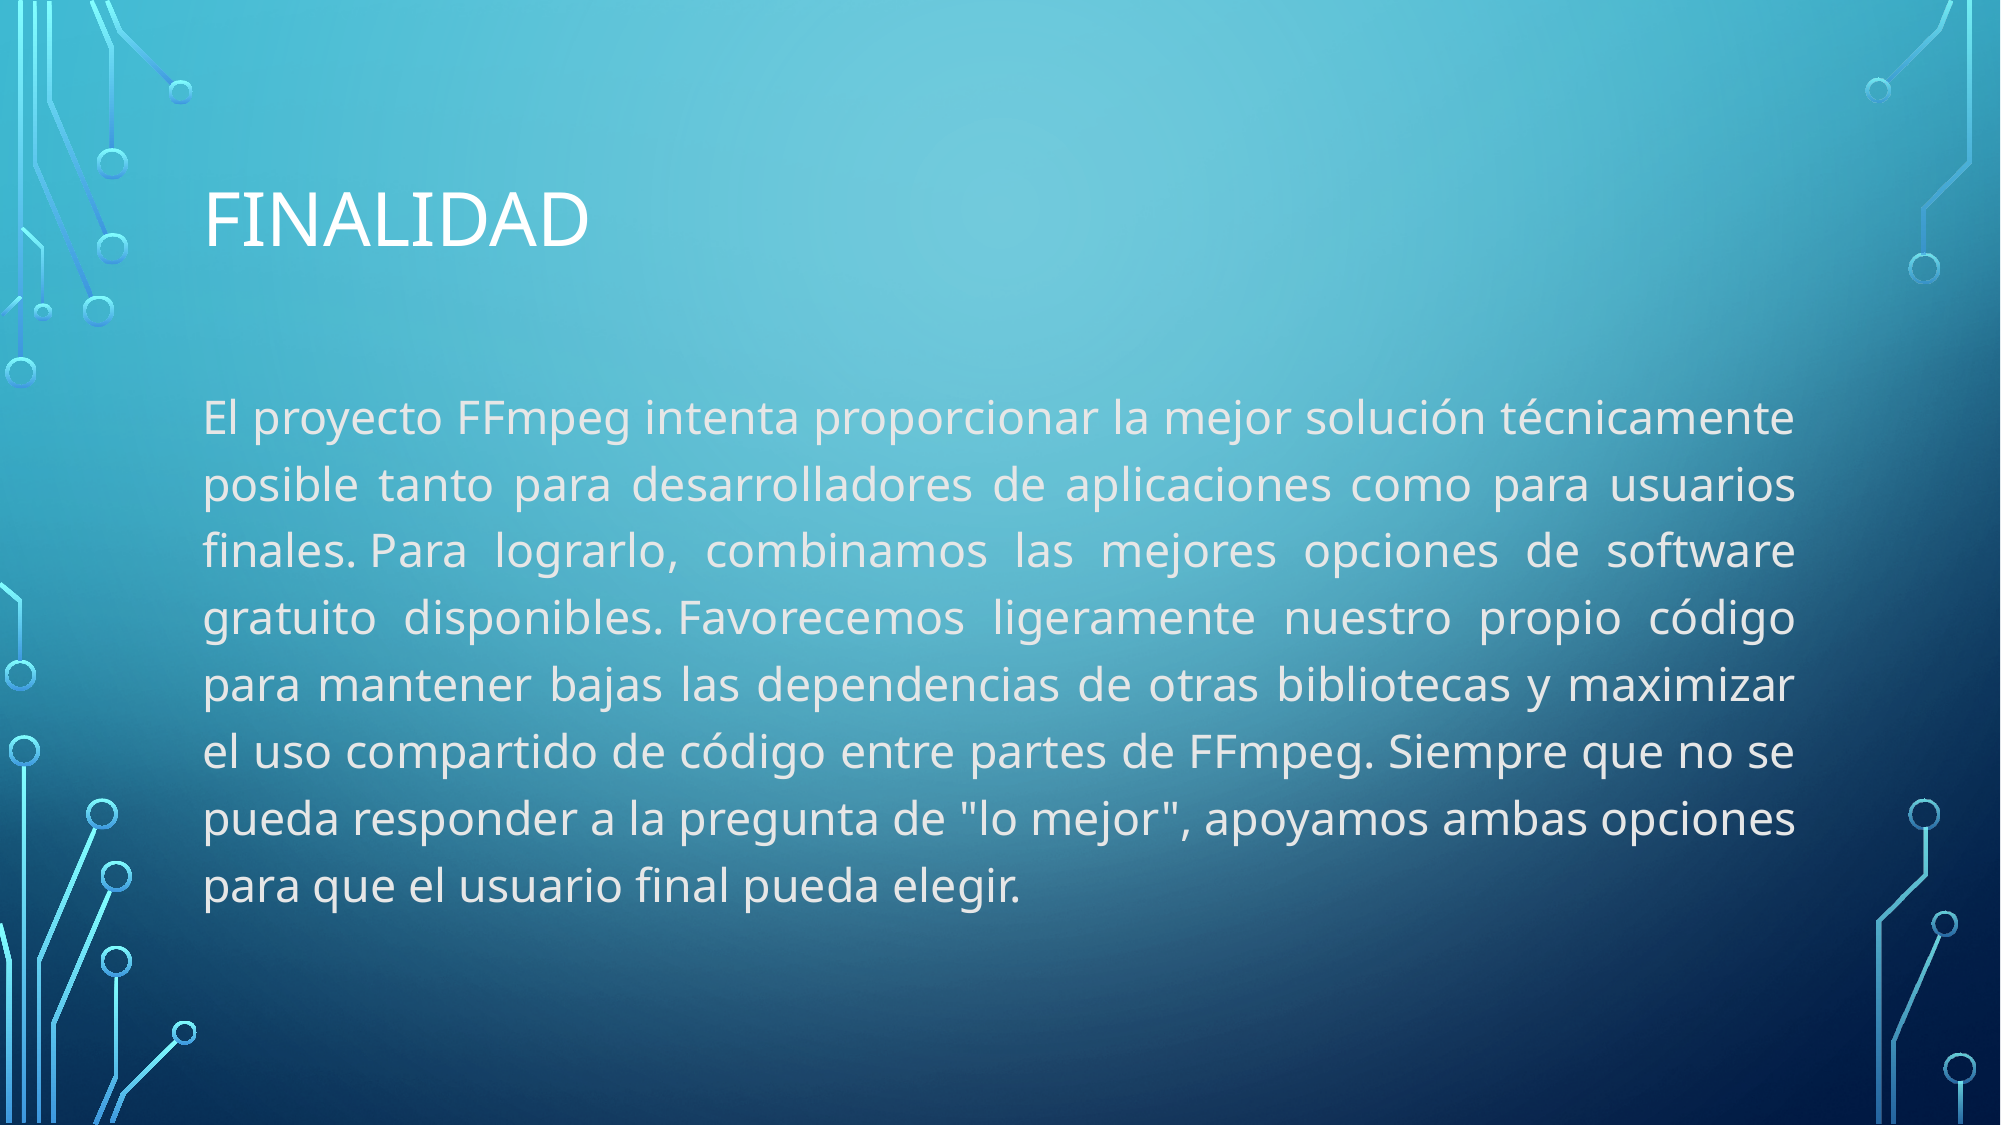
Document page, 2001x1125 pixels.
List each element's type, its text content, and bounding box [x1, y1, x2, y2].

list El proyecto FFmpeg intenta proporcionar la mejor solución técnicamente posible tanto para desarrolladores de aplicaciones como para usuarios finales. Para lograrlo, combinamos las mejores opciones de software gratuito disponibles. Favorecemos ligeramente nuestro propio código para mantener bajas las dependencias de otras bibliotecas y maximizar el uso compartido de código entre partes de FFmpeg. Siempre que no se pueda responder a la pregunta de "lo mejor", apoyamos ambas opciones para que el usuario final pueda elegir. [187, 369, 1813, 950]
title finalidad [187, 101, 1813, 344]
